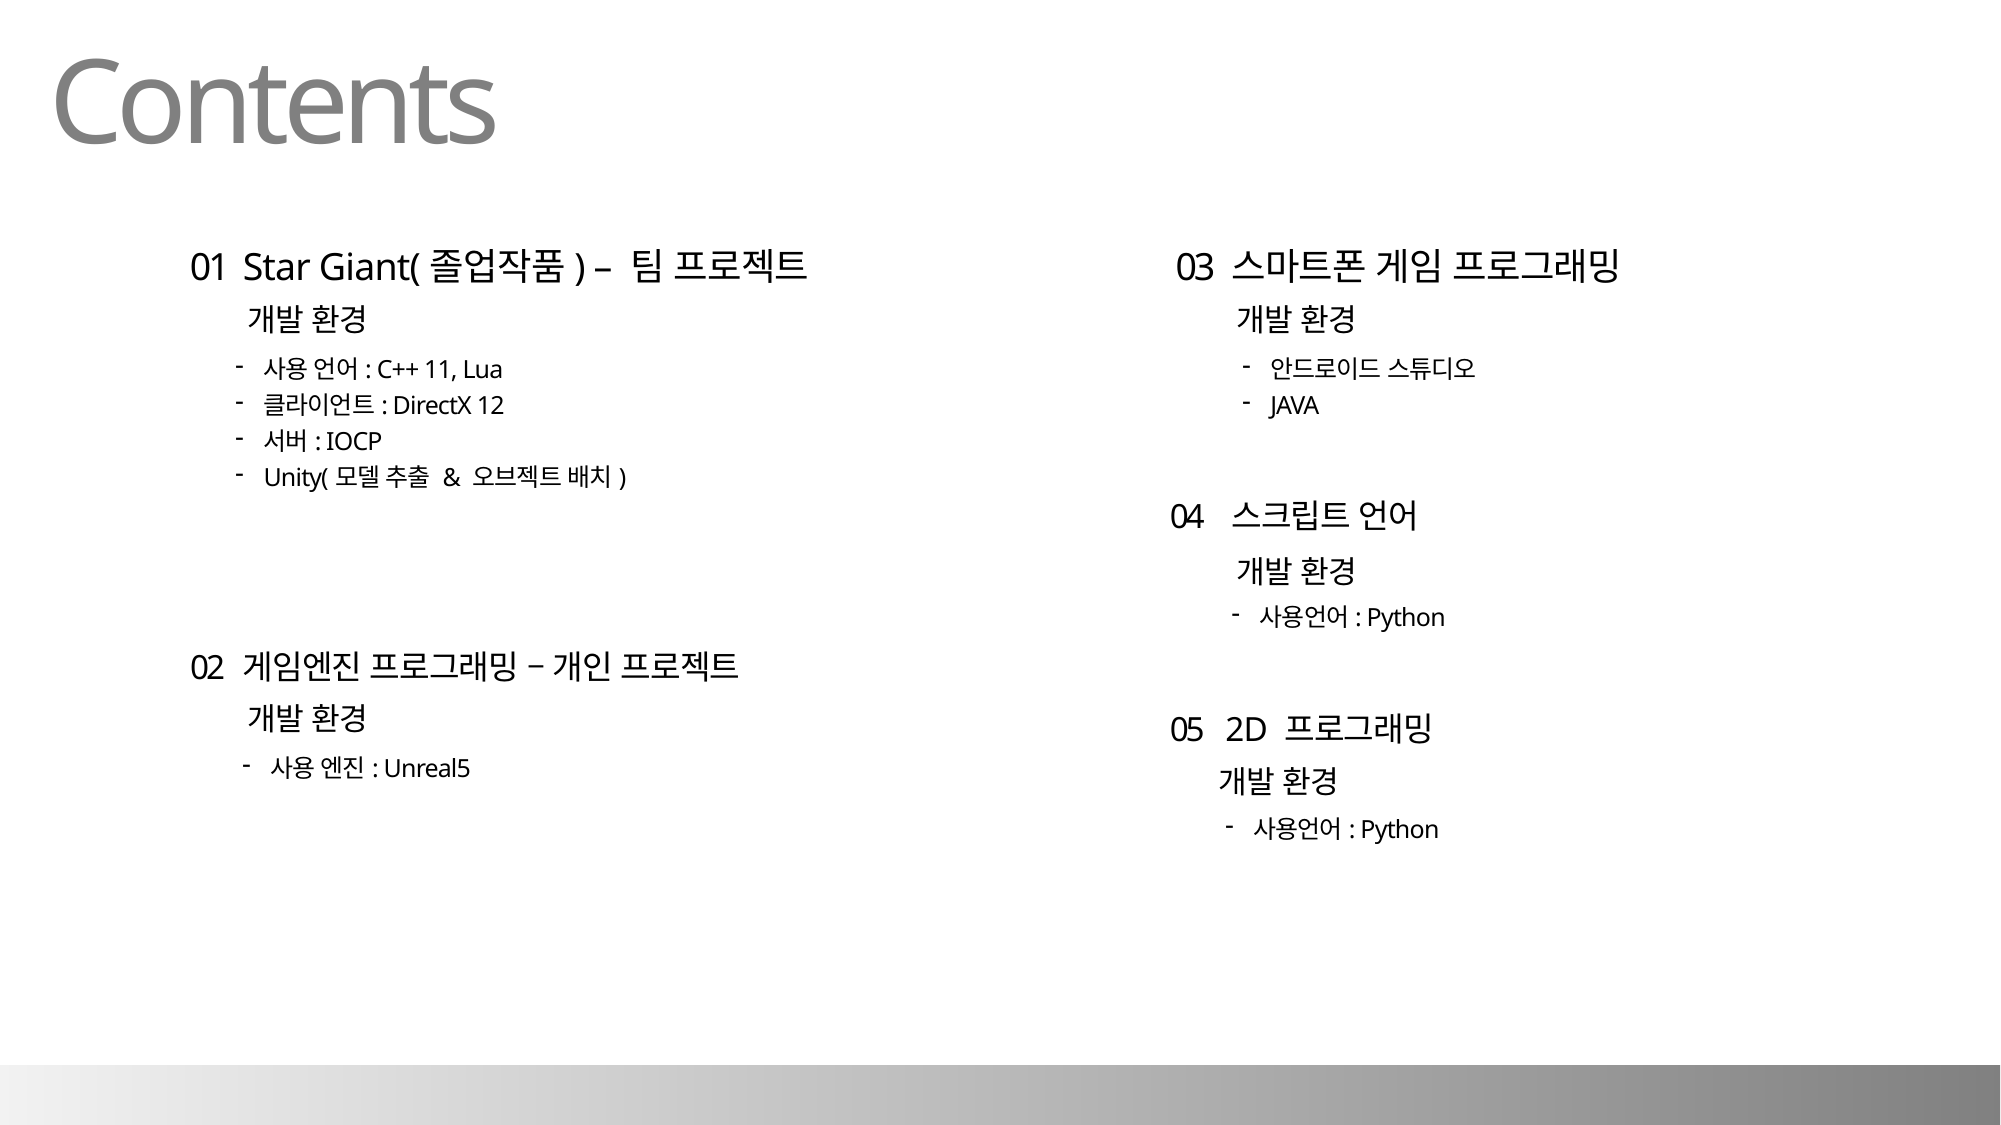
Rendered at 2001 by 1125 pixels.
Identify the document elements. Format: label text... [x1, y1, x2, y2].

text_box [1168, 240, 1838, 421]
text_box [0, 1065, 2000, 1125]
text_box 스크립트 언어 [1222, 492, 1820, 539]
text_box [180, 240, 850, 785]
text_box 04 [1160, 492, 1214, 538]
text_box 개발 환경 [1227, 541, 1366, 593]
text_box Contents [40, 40, 1000, 172]
text_box 사용언어: Python [1222, 592, 1455, 635]
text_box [1162, 704, 1814, 844]
